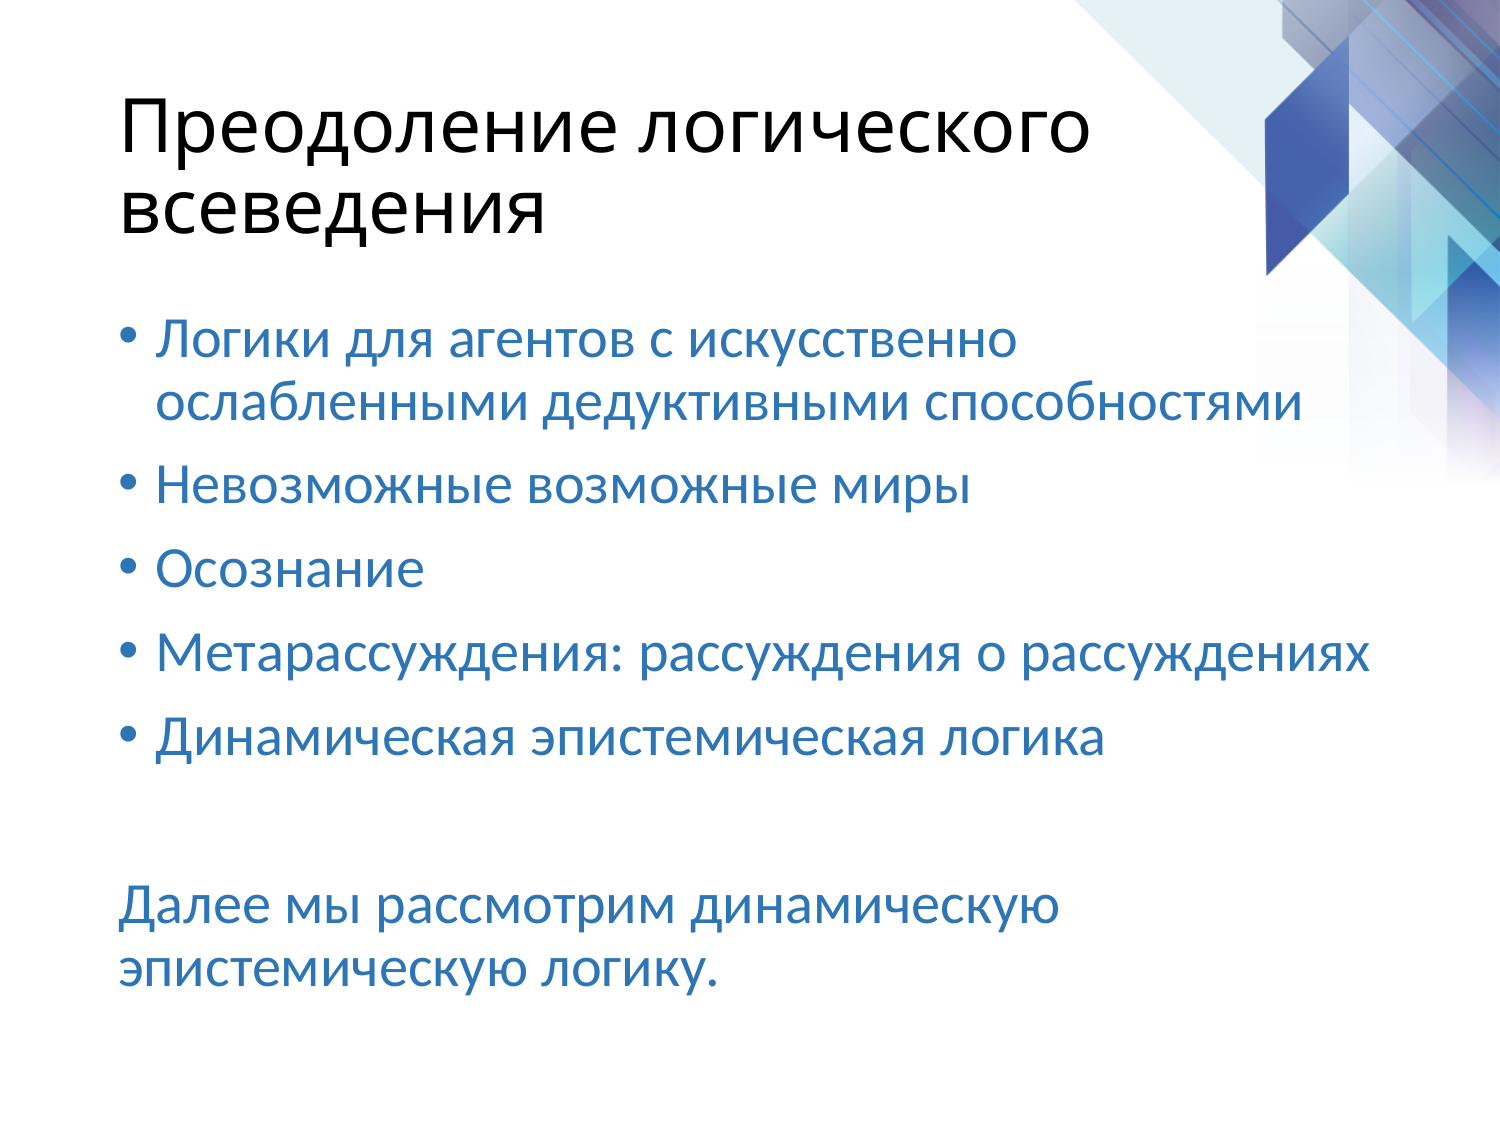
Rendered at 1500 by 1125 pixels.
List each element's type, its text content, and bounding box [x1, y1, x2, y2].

title Возможные миры [1397, 314, 1500, 325]
picture [755, 0, 1500, 299]
title Аксиомы эпистемической логики. Cвязь с модальностью [1397, 302, 1500, 313]
title Преодоление логического всеведения [103, 59, 1397, 278]
list Логики для агентов с искусственно ослабленными дедуктивными способностями Невозможные возможные миры Осознание Метарассуждения: рассуждения о рассуждениях Динамическая эпистемическая логика Далее мы рассмотрим динамическую эпистемическую логику. [103, 299, 1397, 1014]
